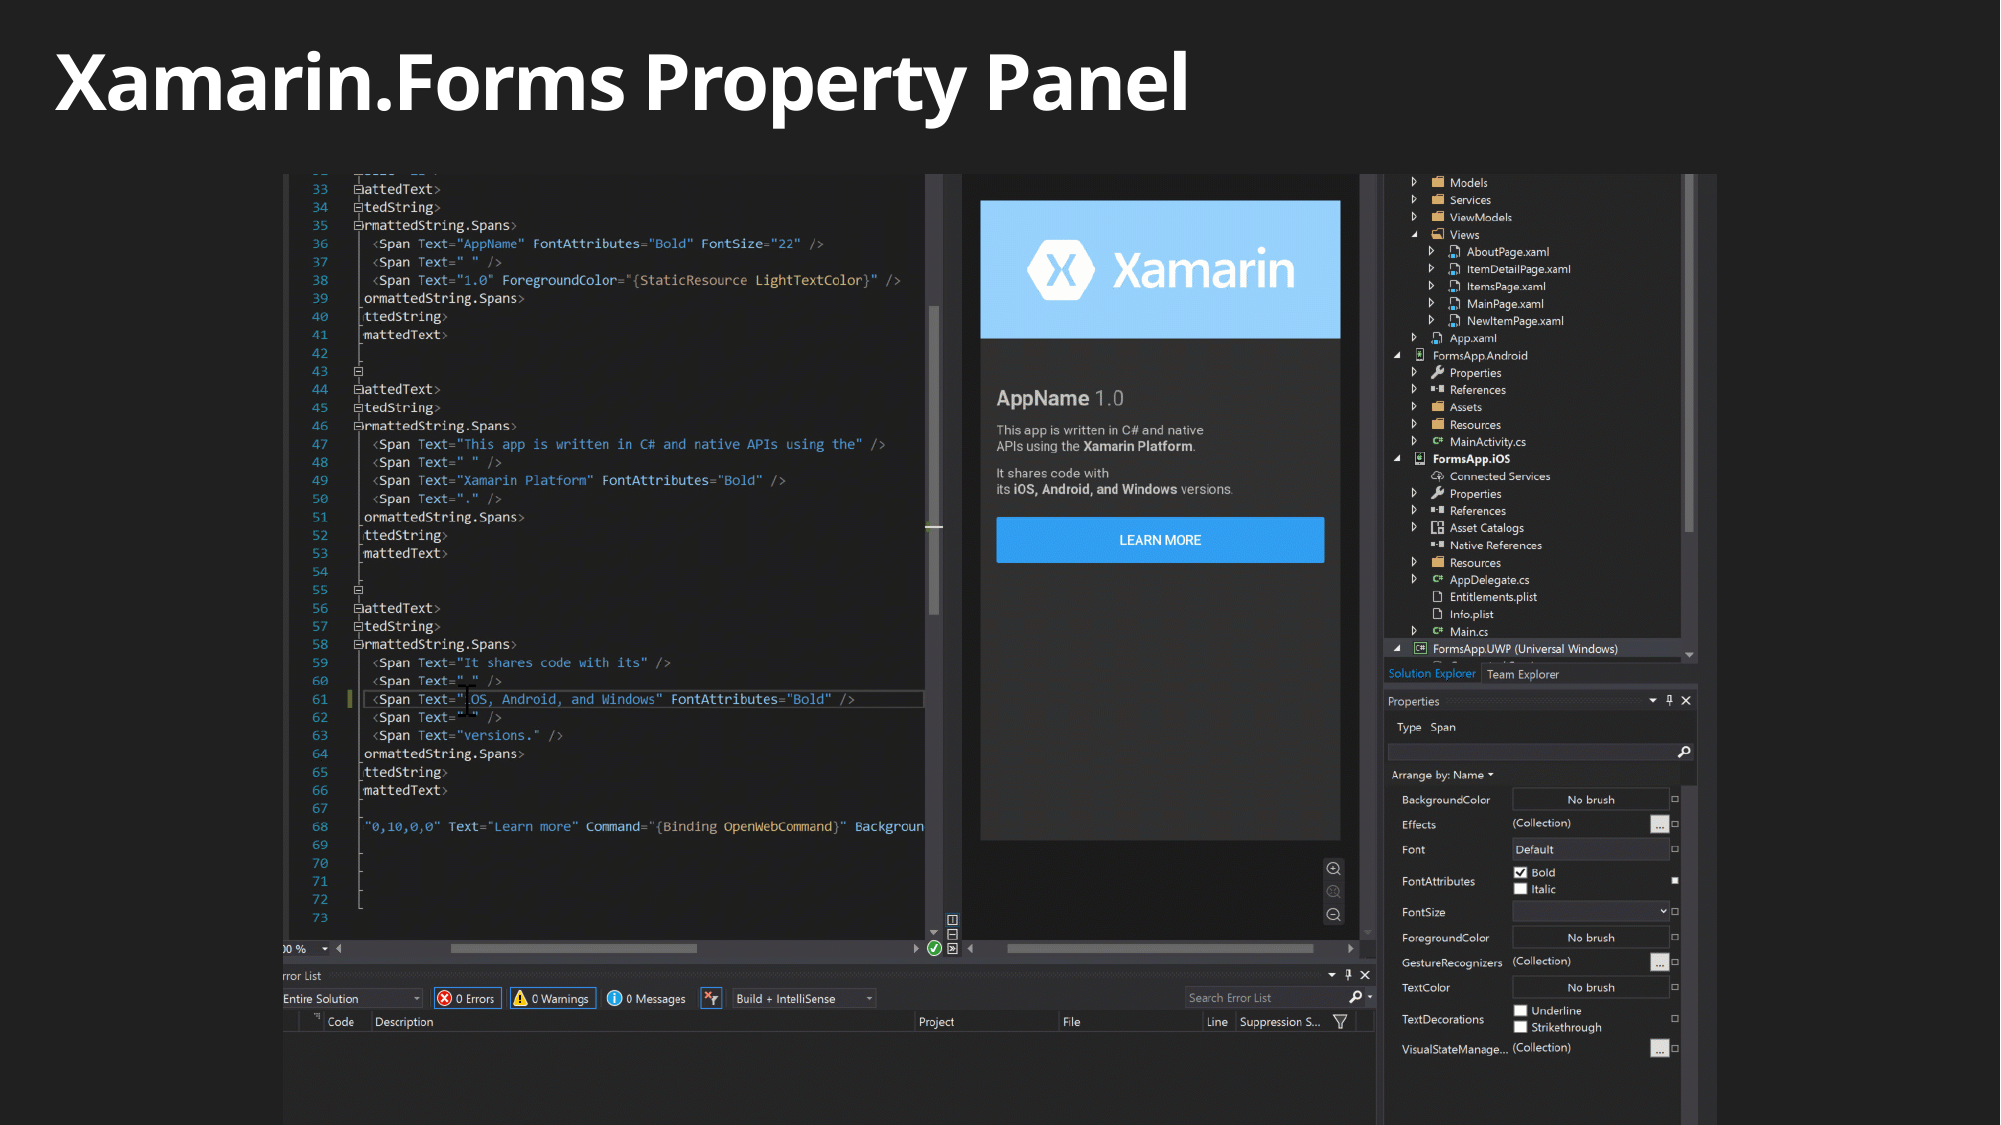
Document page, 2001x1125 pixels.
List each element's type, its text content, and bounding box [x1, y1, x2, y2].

picture [283, 174, 1717, 1125]
title Xamarin.Forms Property Panel [31, 27, 1323, 191]
